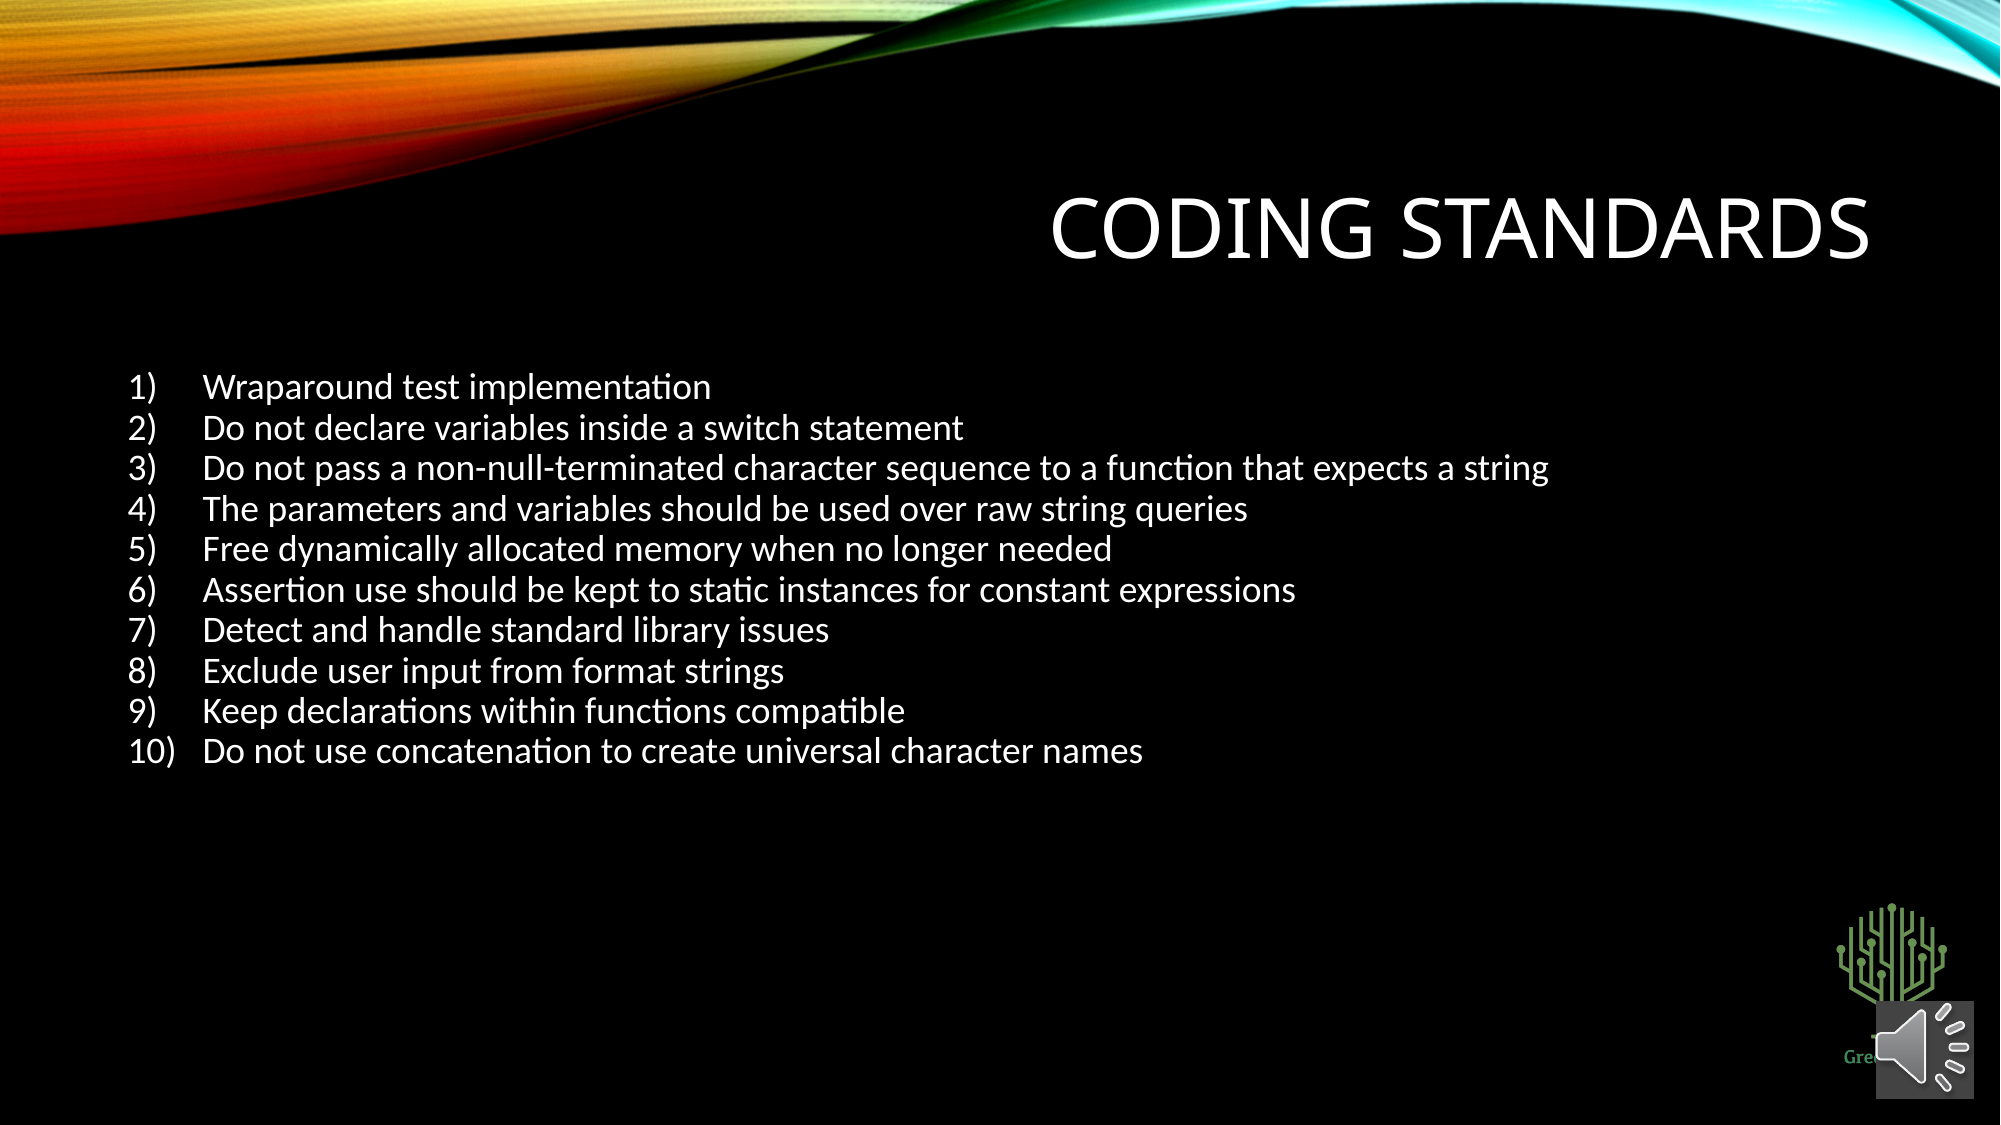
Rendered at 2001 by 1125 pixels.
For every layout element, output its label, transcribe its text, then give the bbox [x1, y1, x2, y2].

picture [0, 0, 2000, 237]
list Wraparound test implementation Do not declare variables inside a switch statement Do not pass a non-null-terminated character sequence to a function that expects a string The parameters and variables should be used over raw string queries Free dynamically allocated memory when no longer needed Assertion use should be kept to static instances for constant expressions Detect and handle standard library issues Exclude user input from format strings Keep declarations within functions compatible Do not use concatenation to create universal character names [112, 360, 1888, 1021]
title CODING STANDARDS [474, 125, 1888, 338]
picture [1817, 892, 1976, 1101]
